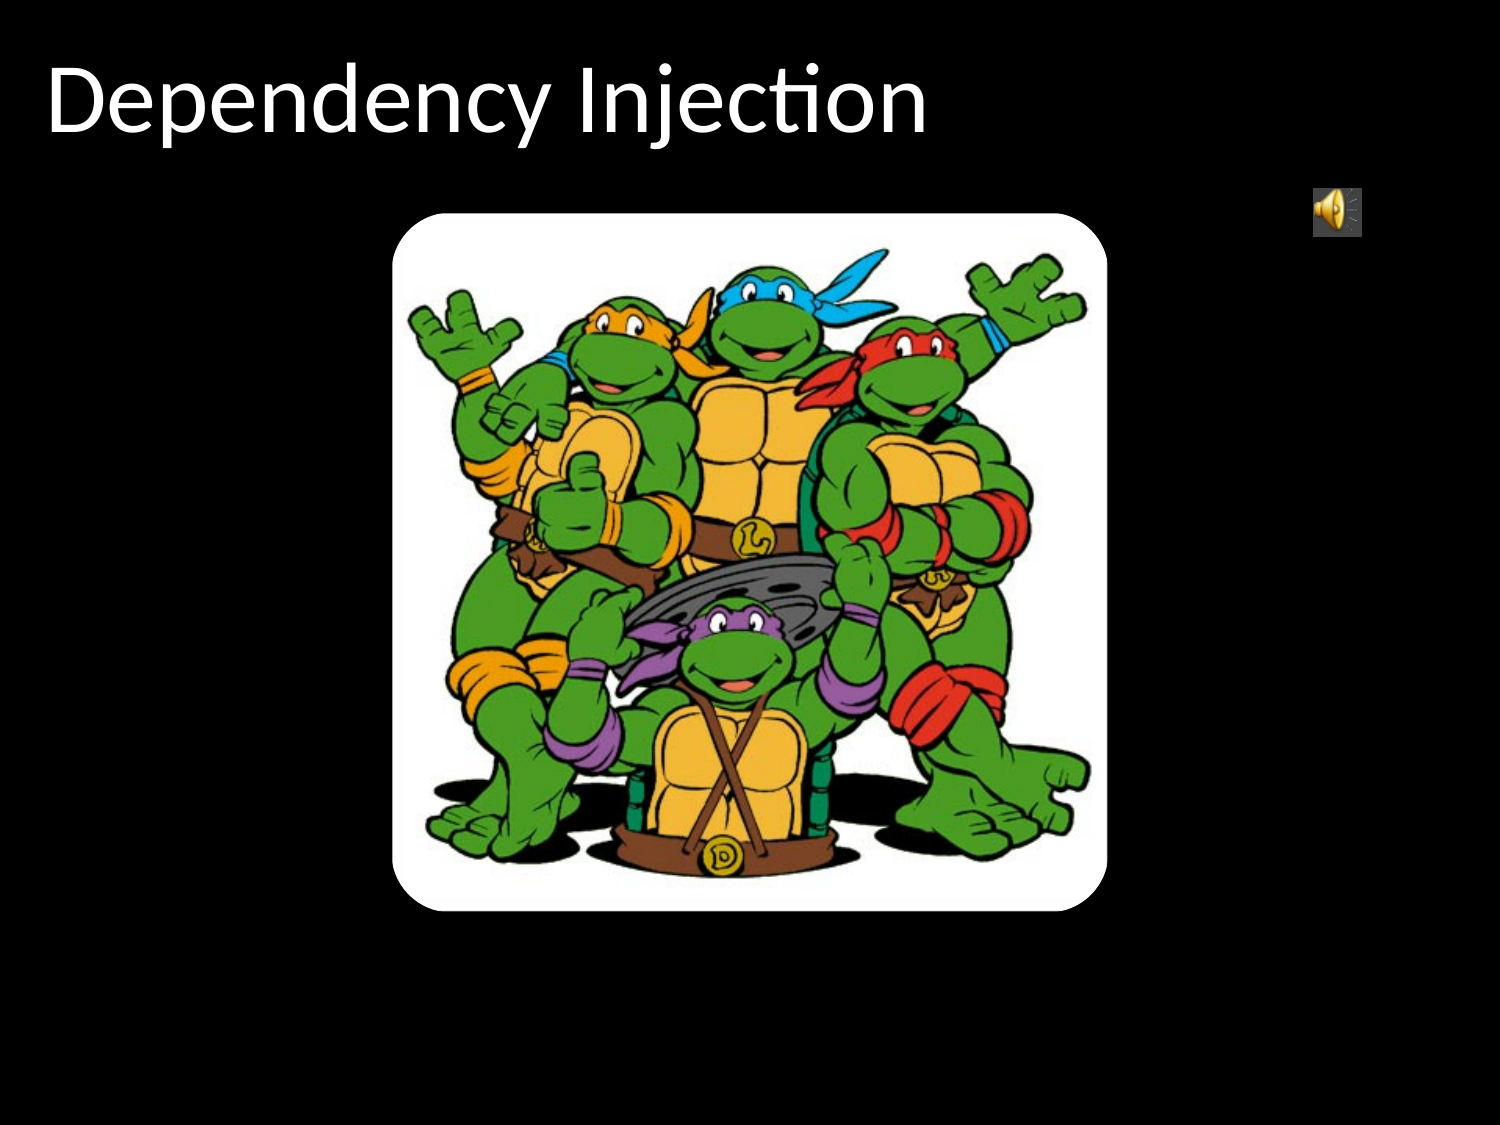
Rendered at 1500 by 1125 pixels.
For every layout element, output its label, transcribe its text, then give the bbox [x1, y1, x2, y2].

picture [1312, 187, 1363, 238]
text_box Dependency Injection [30, 24, 946, 160]
picture [391, 212, 1109, 913]
